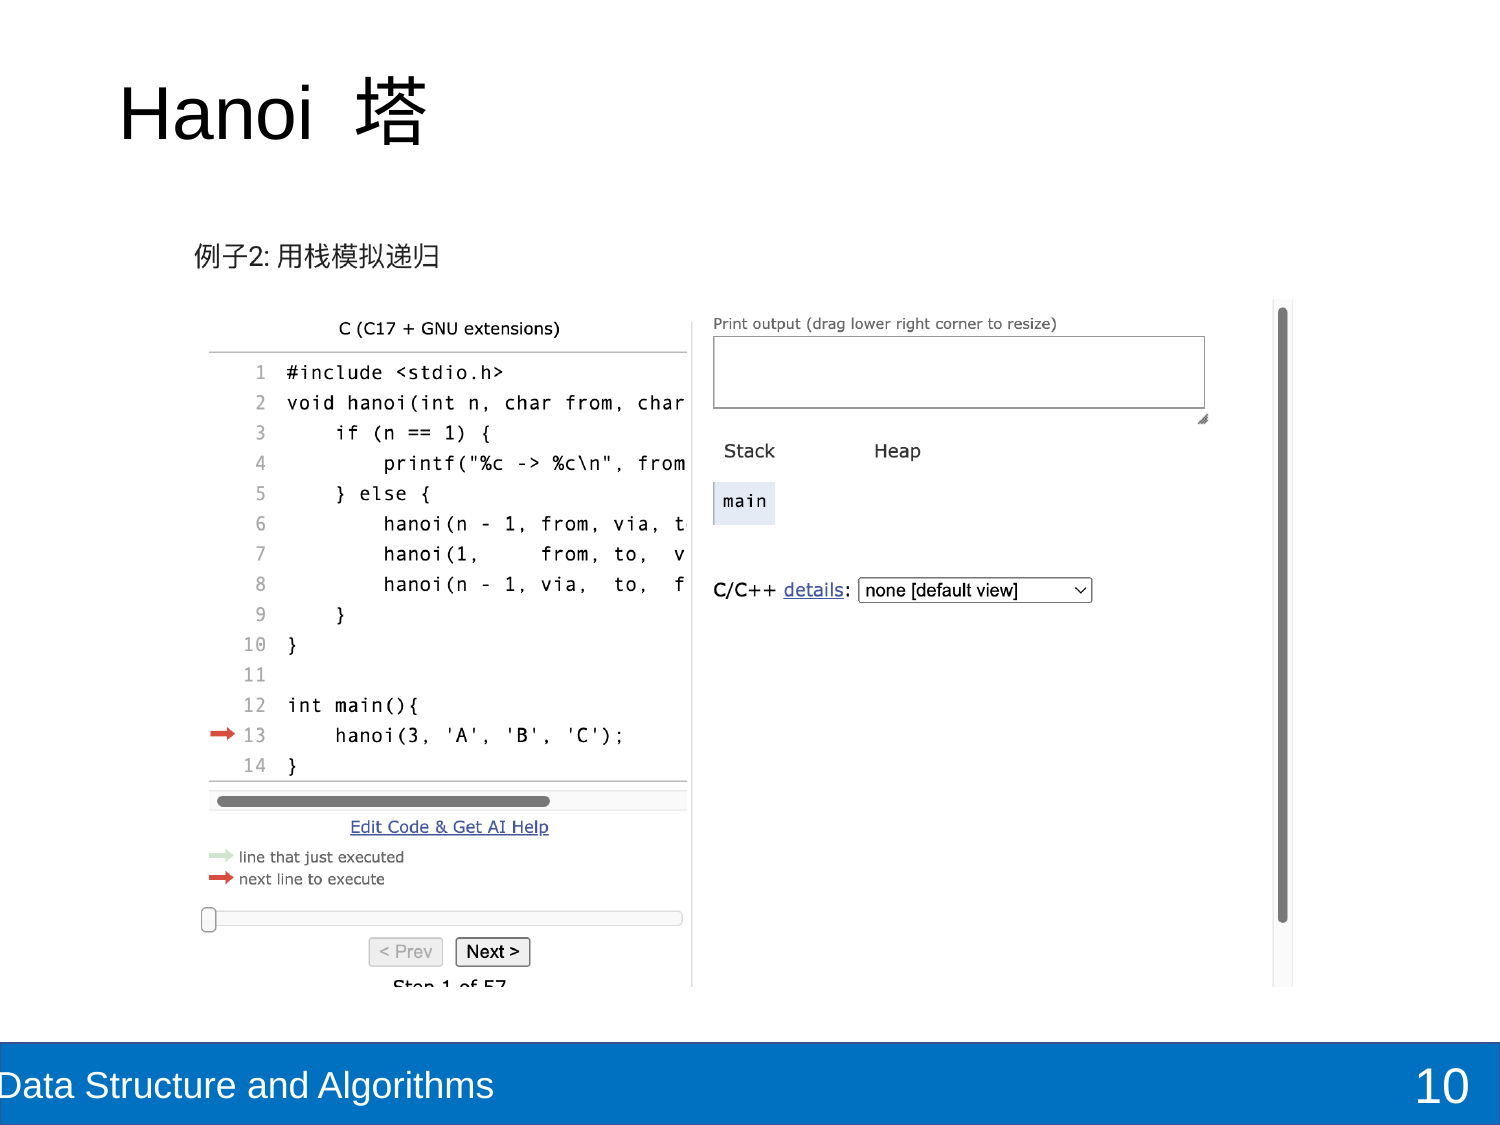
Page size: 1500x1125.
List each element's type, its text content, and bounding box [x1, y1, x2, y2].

picture [175, 220, 1325, 1005]
title Hanoi 塔 [103, 59, 1397, 171]
slide_number 10 [1147, 1054, 1485, 1114]
